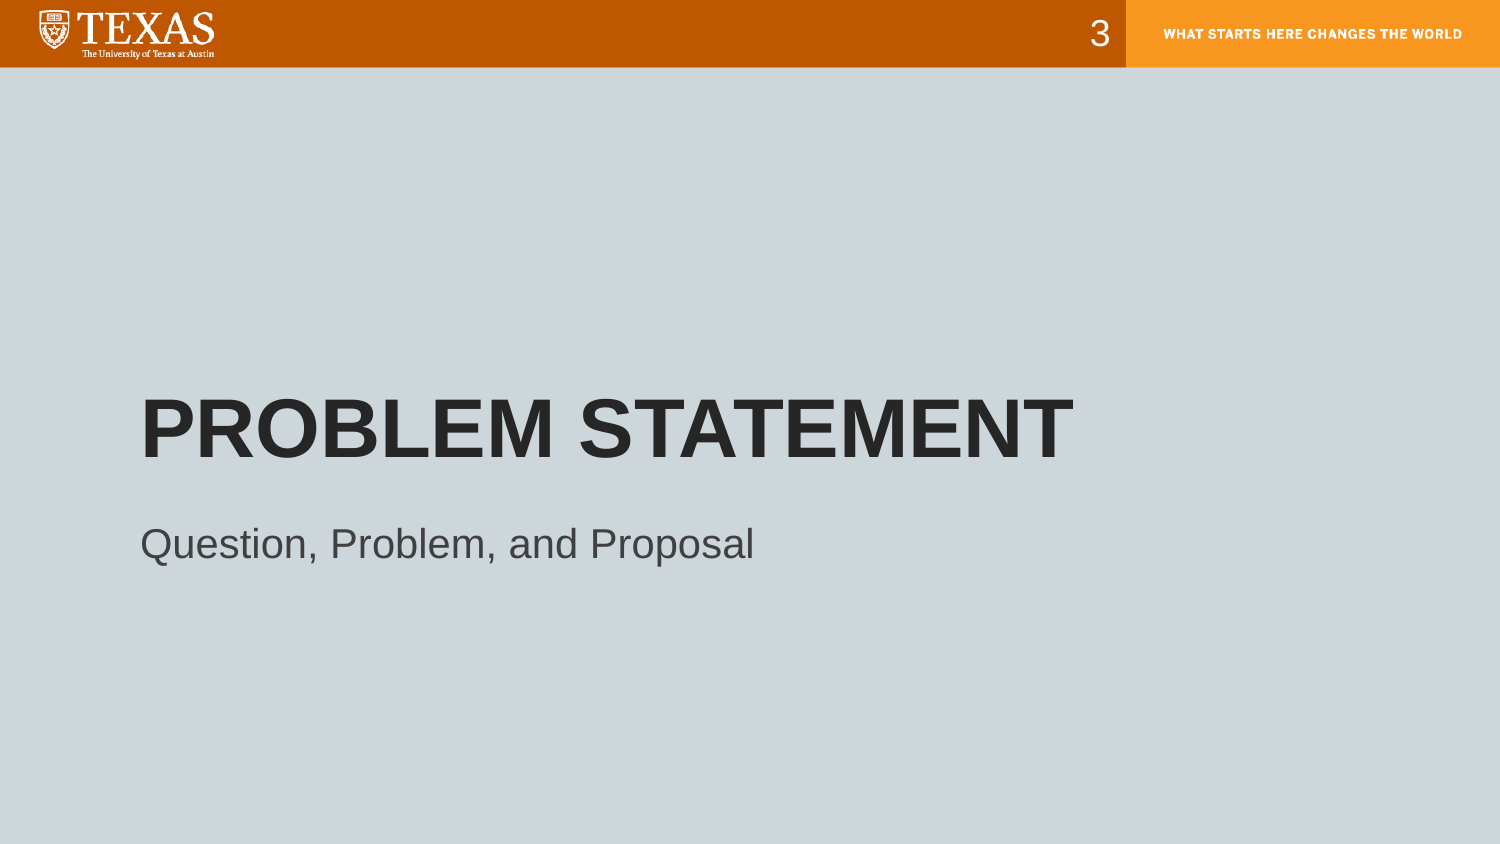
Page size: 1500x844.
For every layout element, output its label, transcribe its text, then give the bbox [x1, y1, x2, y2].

title Problem statement [125, 340, 1400, 508]
picture [0, 0, 1500, 844]
text_box 3 [1074, 1, 1125, 62]
list Question, Problem, and Proposal [125, 509, 1400, 694]
